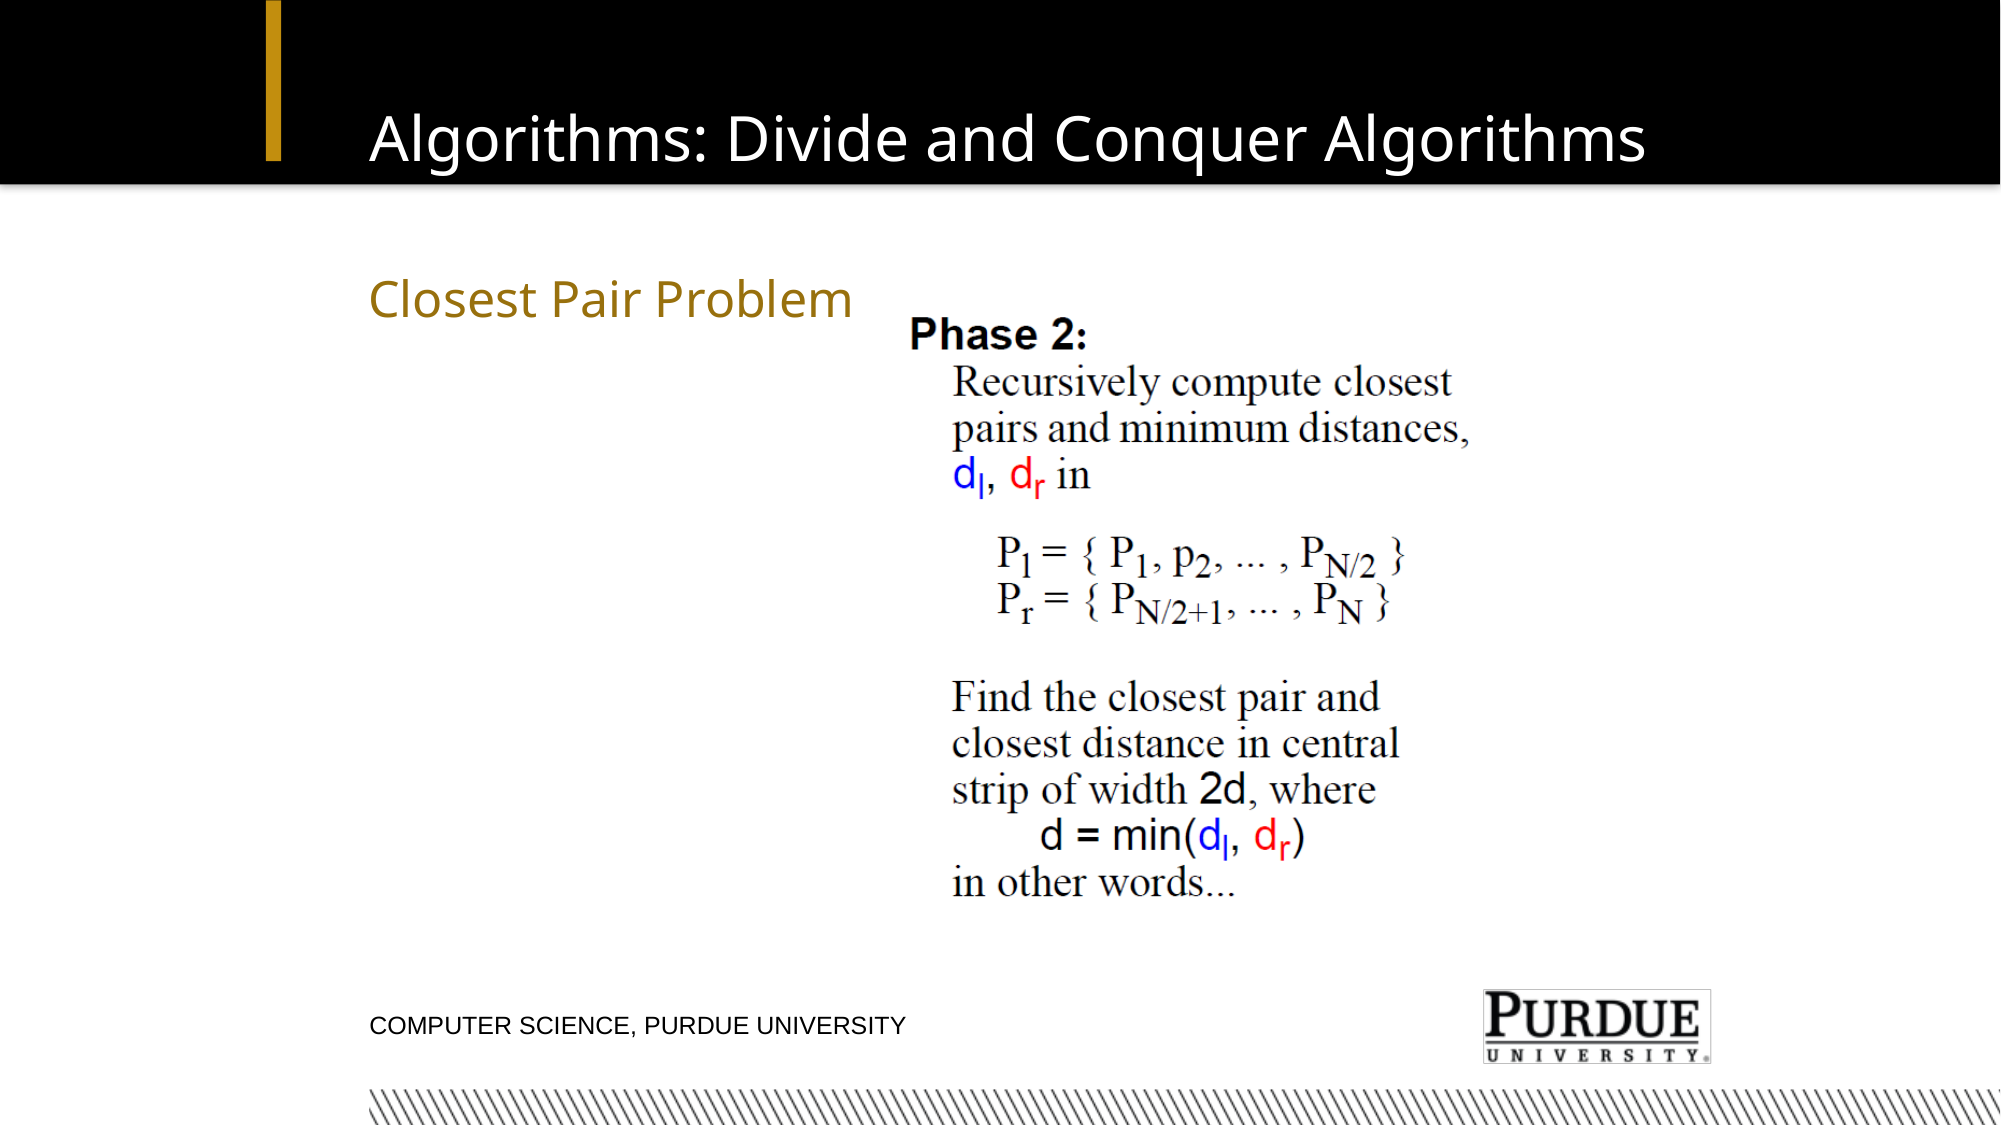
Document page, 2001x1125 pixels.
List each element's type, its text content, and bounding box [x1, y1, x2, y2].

title Algorithms: Divide and Conquer Algorithms [369, 98, 1704, 186]
list Computer Science, Purdue University [369, 1009, 1375, 1047]
list Closest Pair Problem [368, 267, 1704, 337]
picture [904, 295, 1473, 924]
